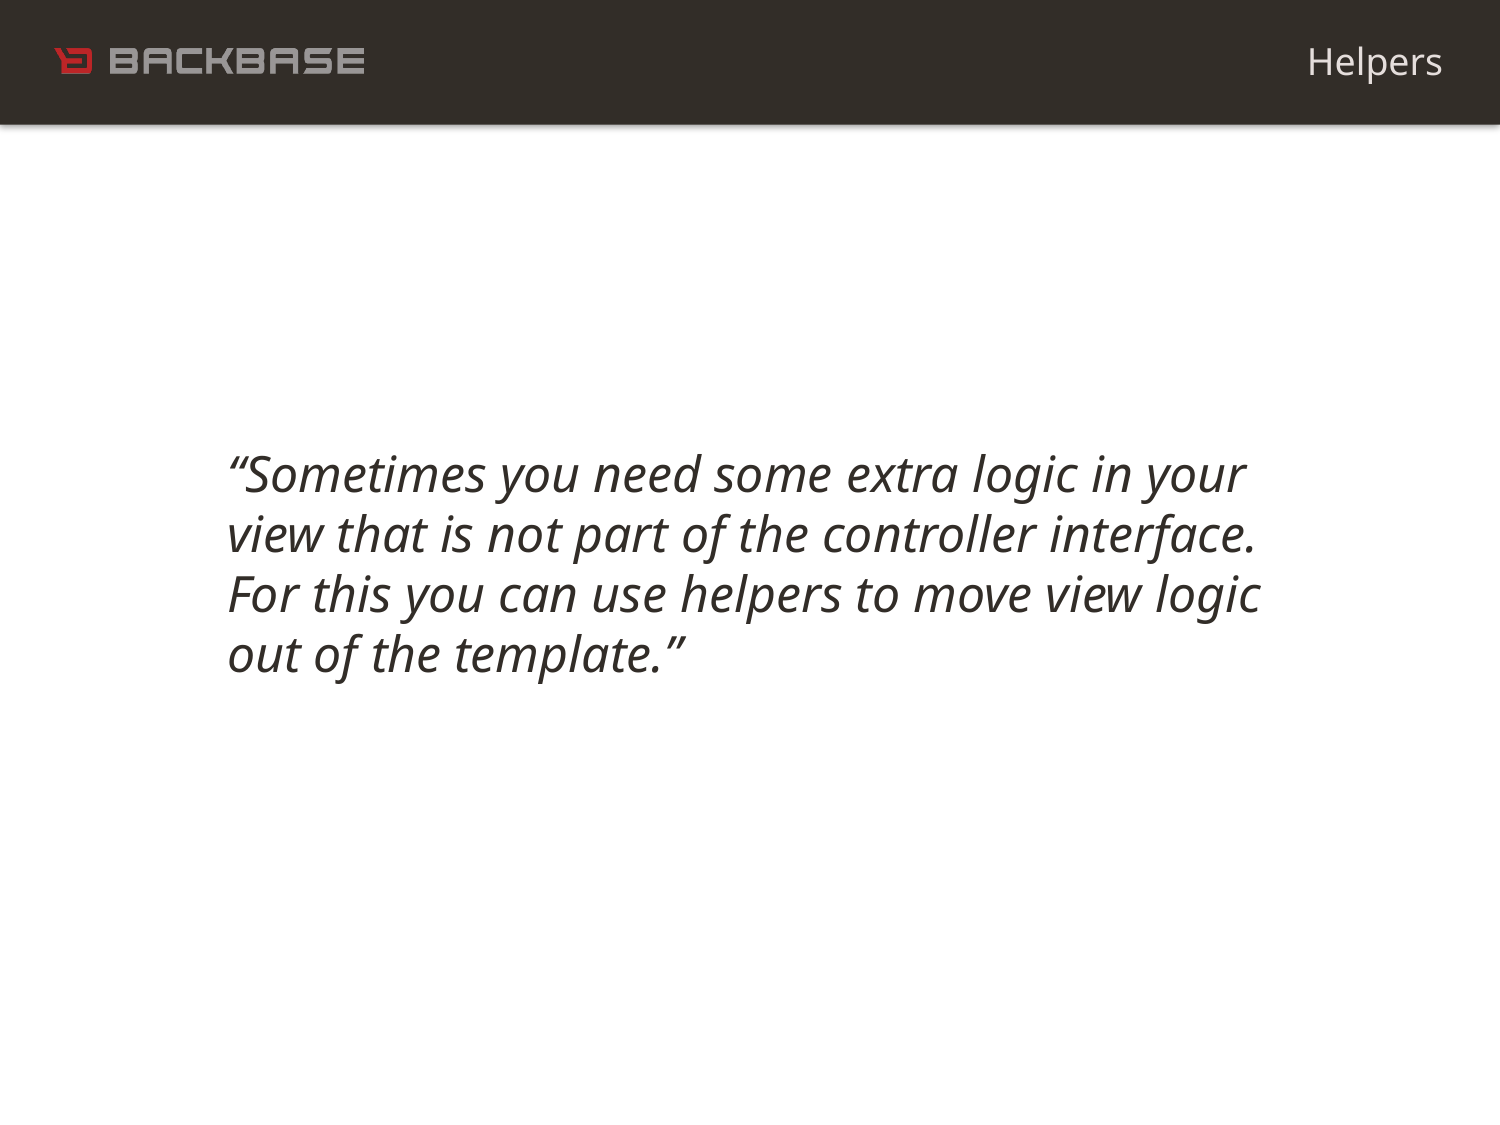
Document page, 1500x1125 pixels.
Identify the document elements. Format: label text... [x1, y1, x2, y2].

list Helpers [430, 29, 1459, 91]
picture [54, 48, 364, 74]
text_box “Sometimes you need some extra logic in your view that is not part of the controller interface. For this you can use helpers to move view logic out of the template.” [212, 435, 1288, 690]
